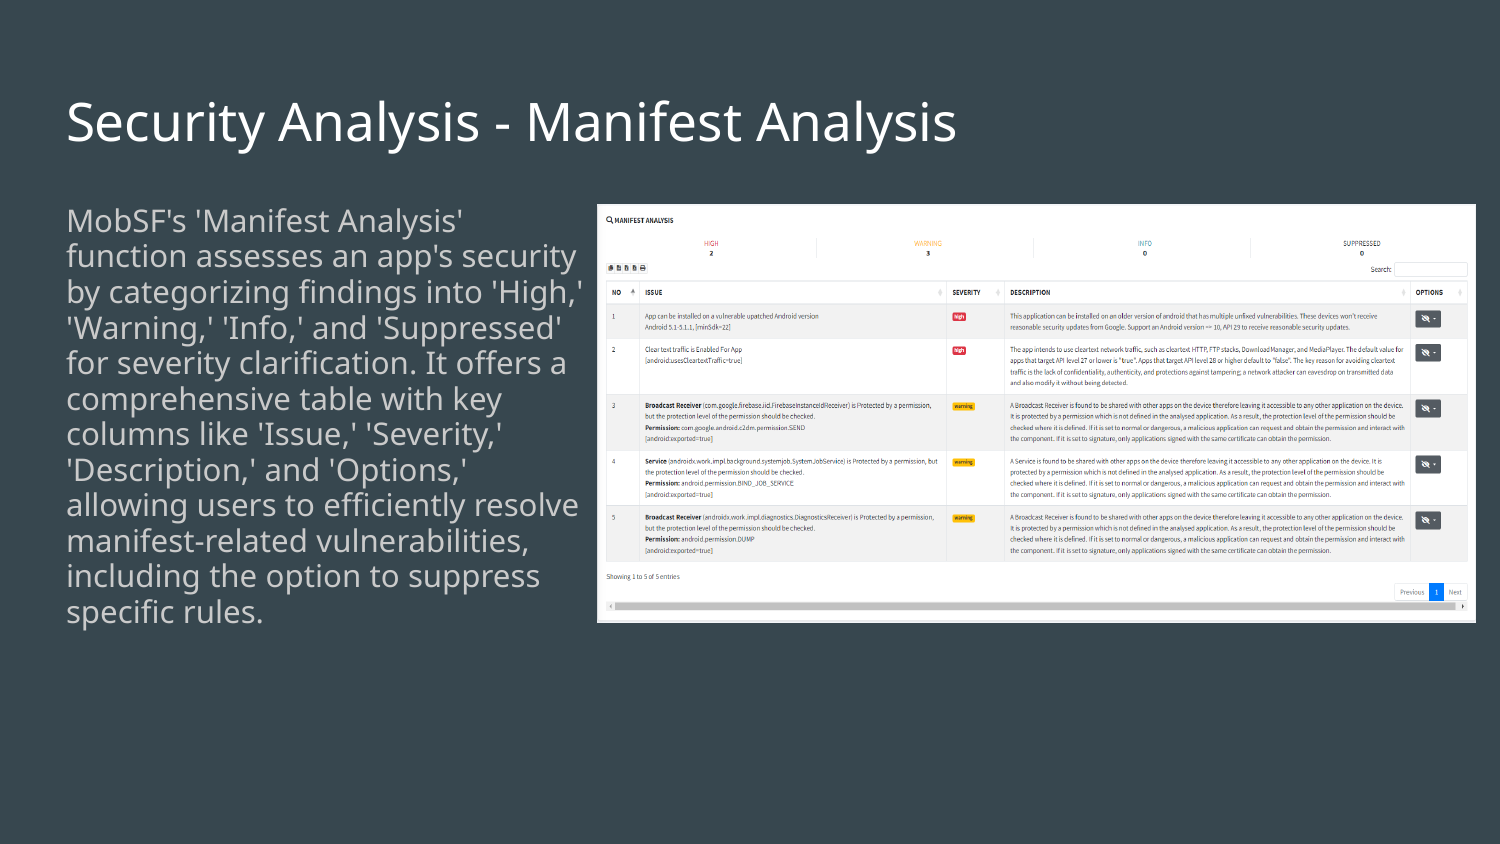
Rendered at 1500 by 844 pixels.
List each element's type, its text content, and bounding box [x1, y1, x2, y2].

picture [597, 204, 1476, 623]
list MobSF's 'Manifest Analysis' function assesses an app's security by categorizing findings into 'High,' 'Warning,' 'Info,' and 'Suppressed' for severity clarification. It offers a comprehensive table with key columns like 'Issue,' 'Severity,' 'Description,' and 'Options,' allowing users to efficiently resolve manifest-related vulnerabilities, including the option to suppress specific rules. [51, 189, 605, 685]
title Security Analysis - Manifest Analysis [51, 72, 1449, 167]
